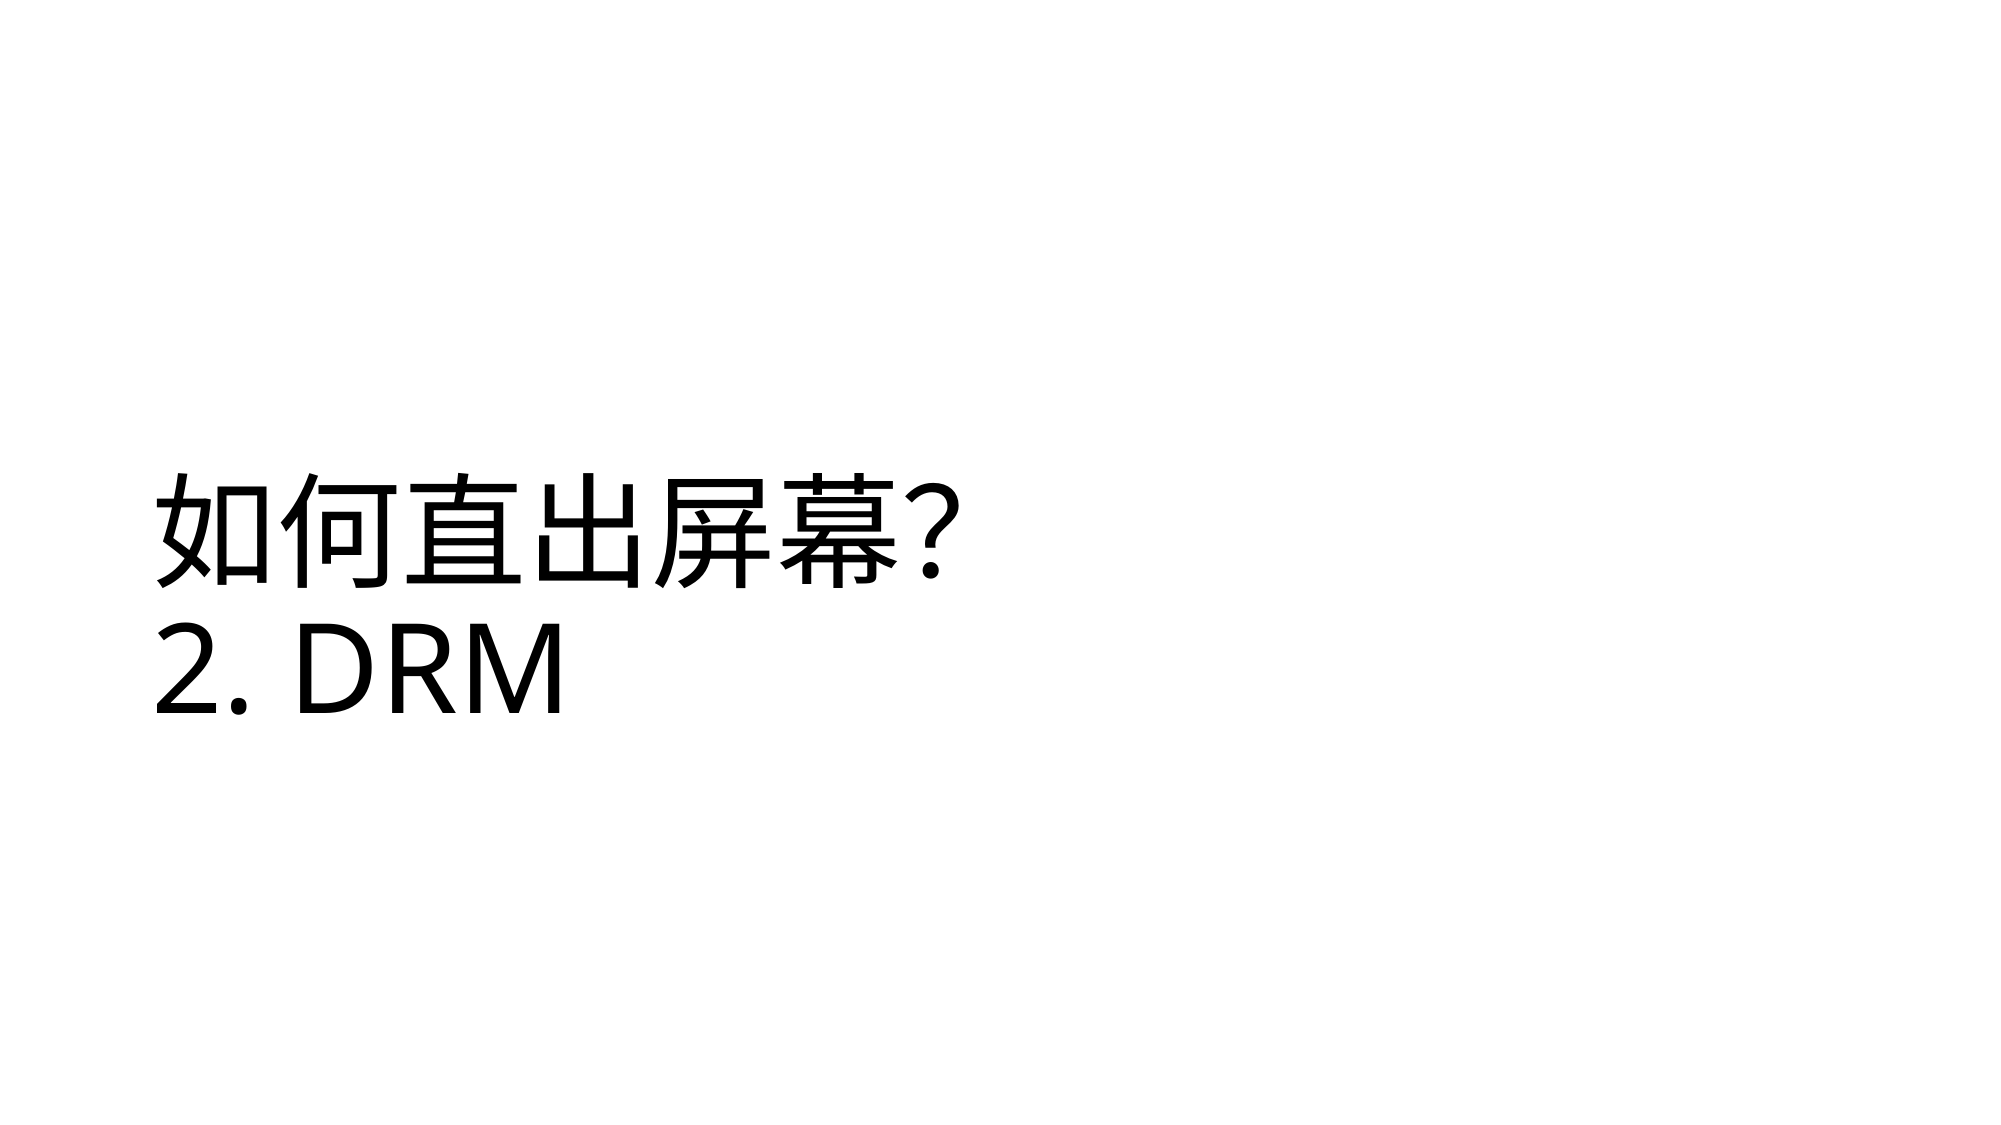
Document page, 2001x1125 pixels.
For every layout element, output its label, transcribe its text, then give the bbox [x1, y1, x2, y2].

title 如何直出屏幕？ 2. DRM [136, 280, 1862, 749]
